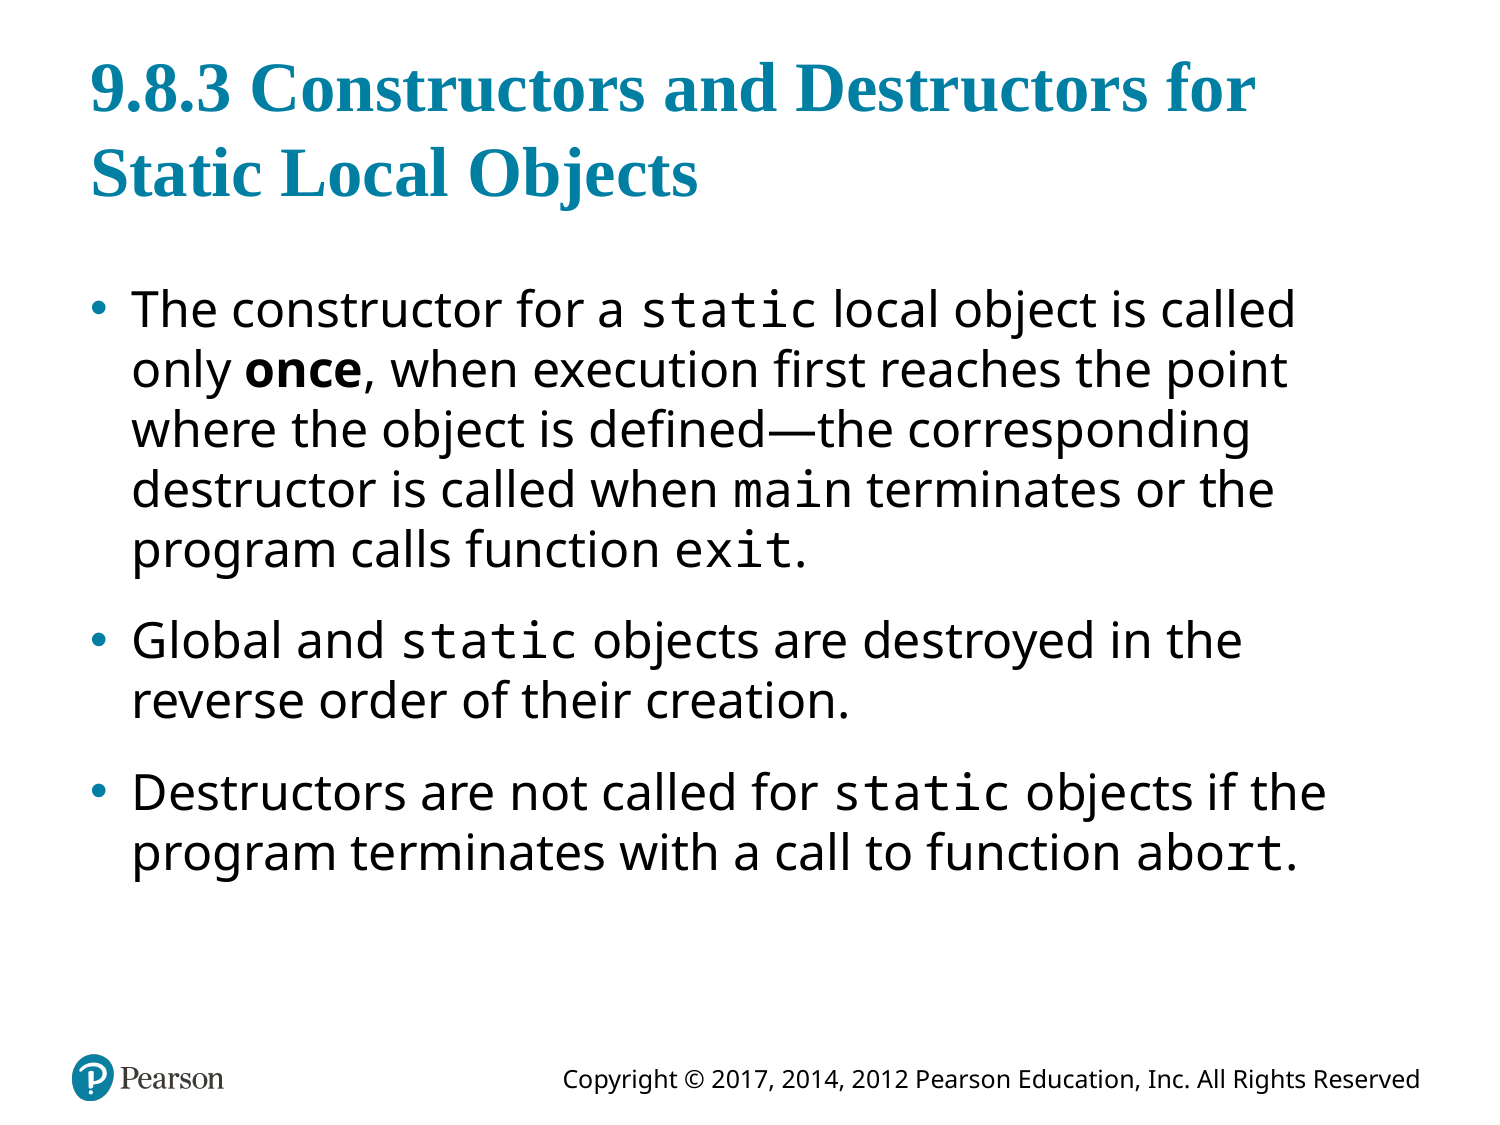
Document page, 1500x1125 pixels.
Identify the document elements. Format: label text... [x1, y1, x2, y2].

picture [72, 1054, 88, 1070]
picture [98, 1054, 224, 1101]
picture [72, 1087, 83, 1101]
list The constructor for a static local object is called only once, when execution first reaches the point where the object is defined—the corresponding destructor is called when main terminates or the program calls function exit. Global and static objects are destroyed in the reverse order of their creation. Destructors are not called for static objects if the program terminates with a call to function abort. [75, 262, 1425, 931]
picture [80, 1063, 106, 1088]
title 9.8.3 Constructors and Destructors for Static Local Objects [75, 16, 1425, 235]
